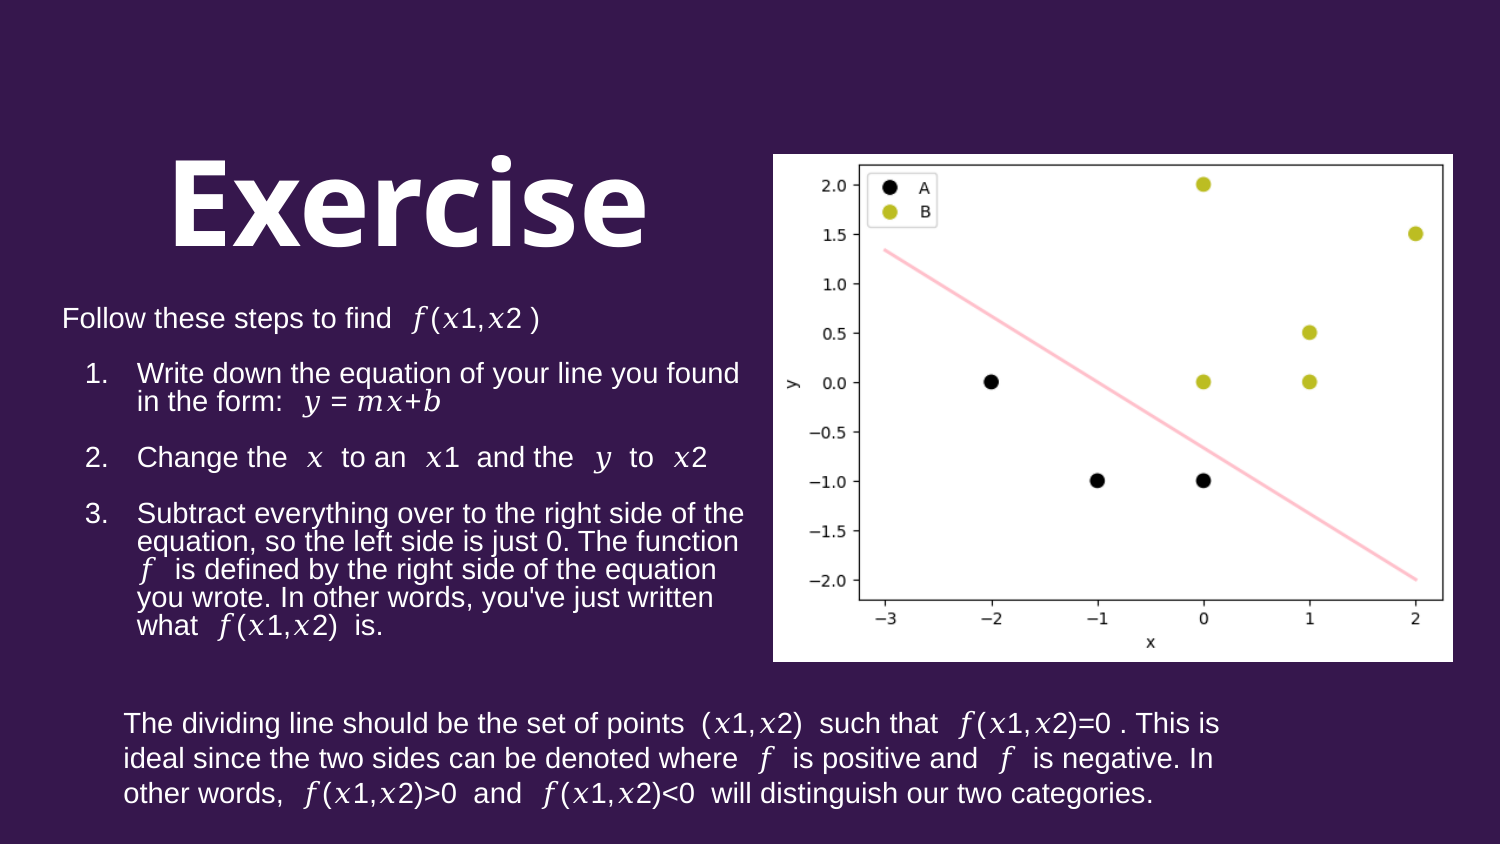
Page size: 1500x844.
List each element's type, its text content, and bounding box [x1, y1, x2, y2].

text_box Exercise Follow these steps to find 𝑓(𝑥1,𝑥2 ) Write down the equation of your line you found in the form: 𝑦 = 𝑚𝑥+𝑏 Change the 𝑥 to an 𝑥1 and the 𝑦 to 𝑥2 Subtract everything over to the right side of the equation, so the left side is just 0. The function 𝑓 is defined by the right side of the equation you wrote. In other words, you've just written what 𝑓(𝑥1,𝑥2) is. [46, 139, 769, 656]
picture [773, 154, 1453, 663]
text_box The dividing line should be the set of points (𝑥1,𝑥2) such that 𝑓(𝑥1,𝑥2)=0 . This is ideal since the two sides can be denoted where 𝑓 is positive and 𝑓 is negative. In other words, 𝑓(𝑥1,𝑥2)>0 and 𝑓(𝑥1,𝑥2)<0 will distinguish our two categories. [108, 688, 1242, 824]
